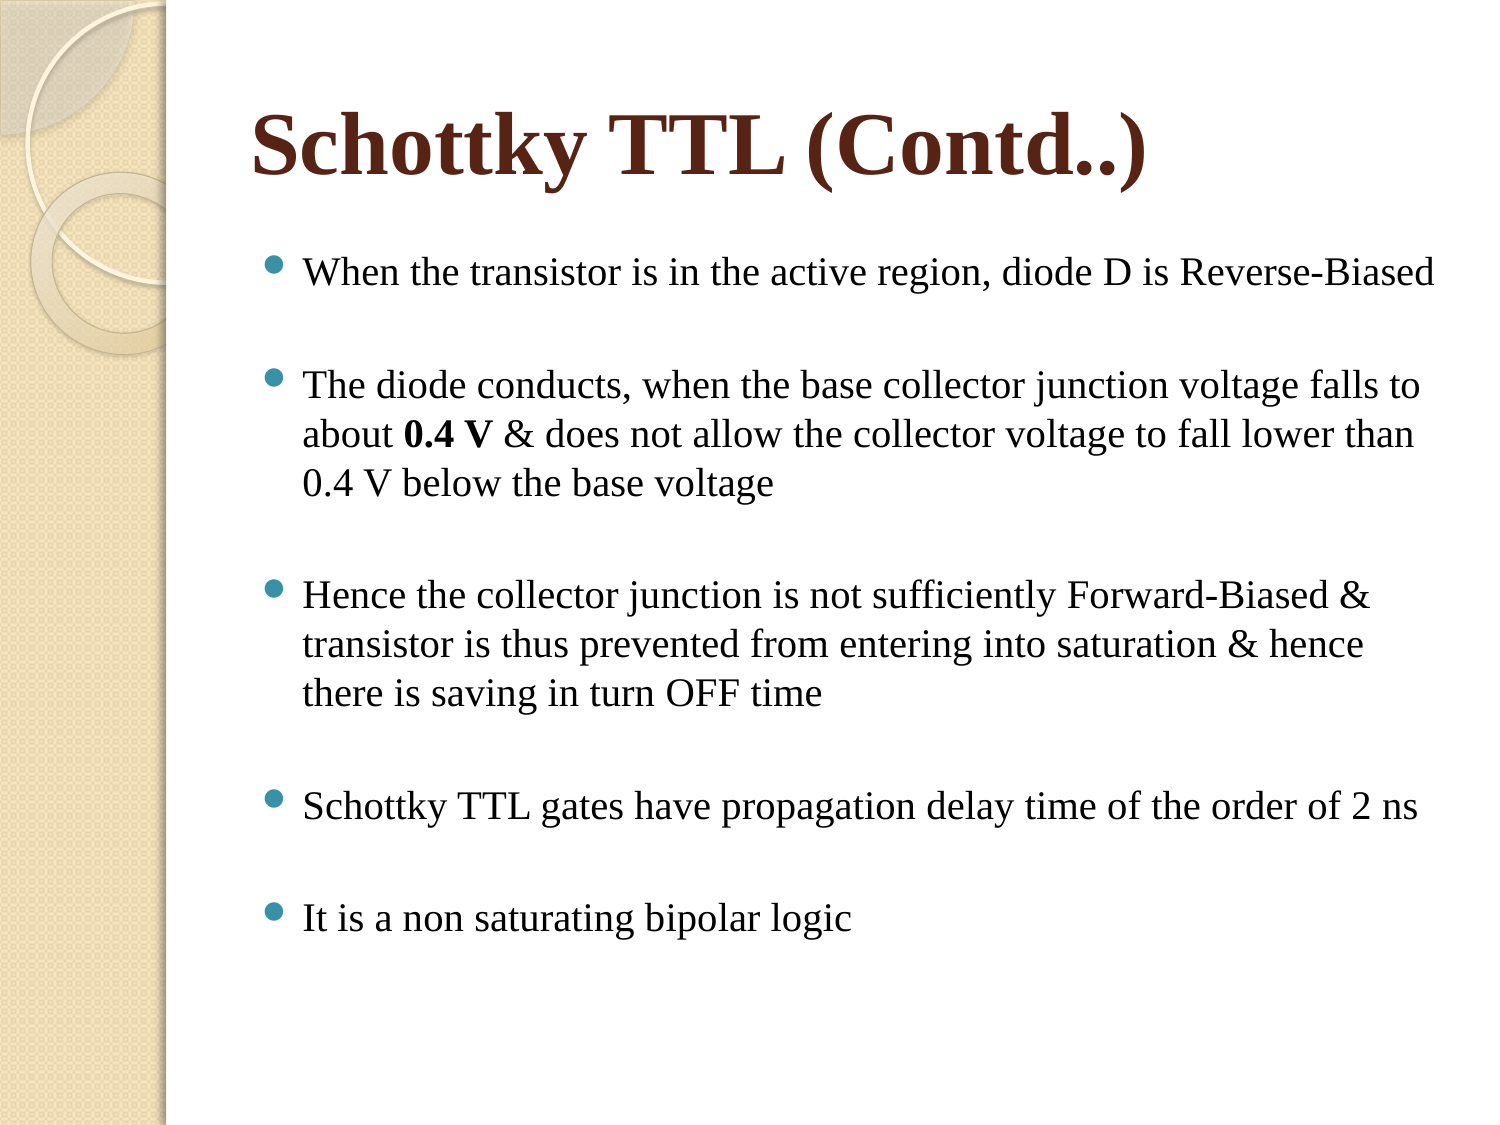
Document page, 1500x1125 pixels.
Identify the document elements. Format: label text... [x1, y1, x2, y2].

list When the transistor is in the active region, diode D is Reverse-Biased The diode conducts, when the base collector junction voltage falls to about 0.4 V & does not allow the collector voltage to fall lower than 0.4 V below the base voltage Hence the collector junction is not sufficiently Forward-Biased & transistor is thus prevented from entering into saturation & hence there is saving in turn OFF time Schottky TTL gates have propagation delay time of the order of 2 ns It is a non saturating bipolar logic [235, 237, 1466, 1025]
title Schottky TTL (Contd..) [235, 45, 1466, 233]
